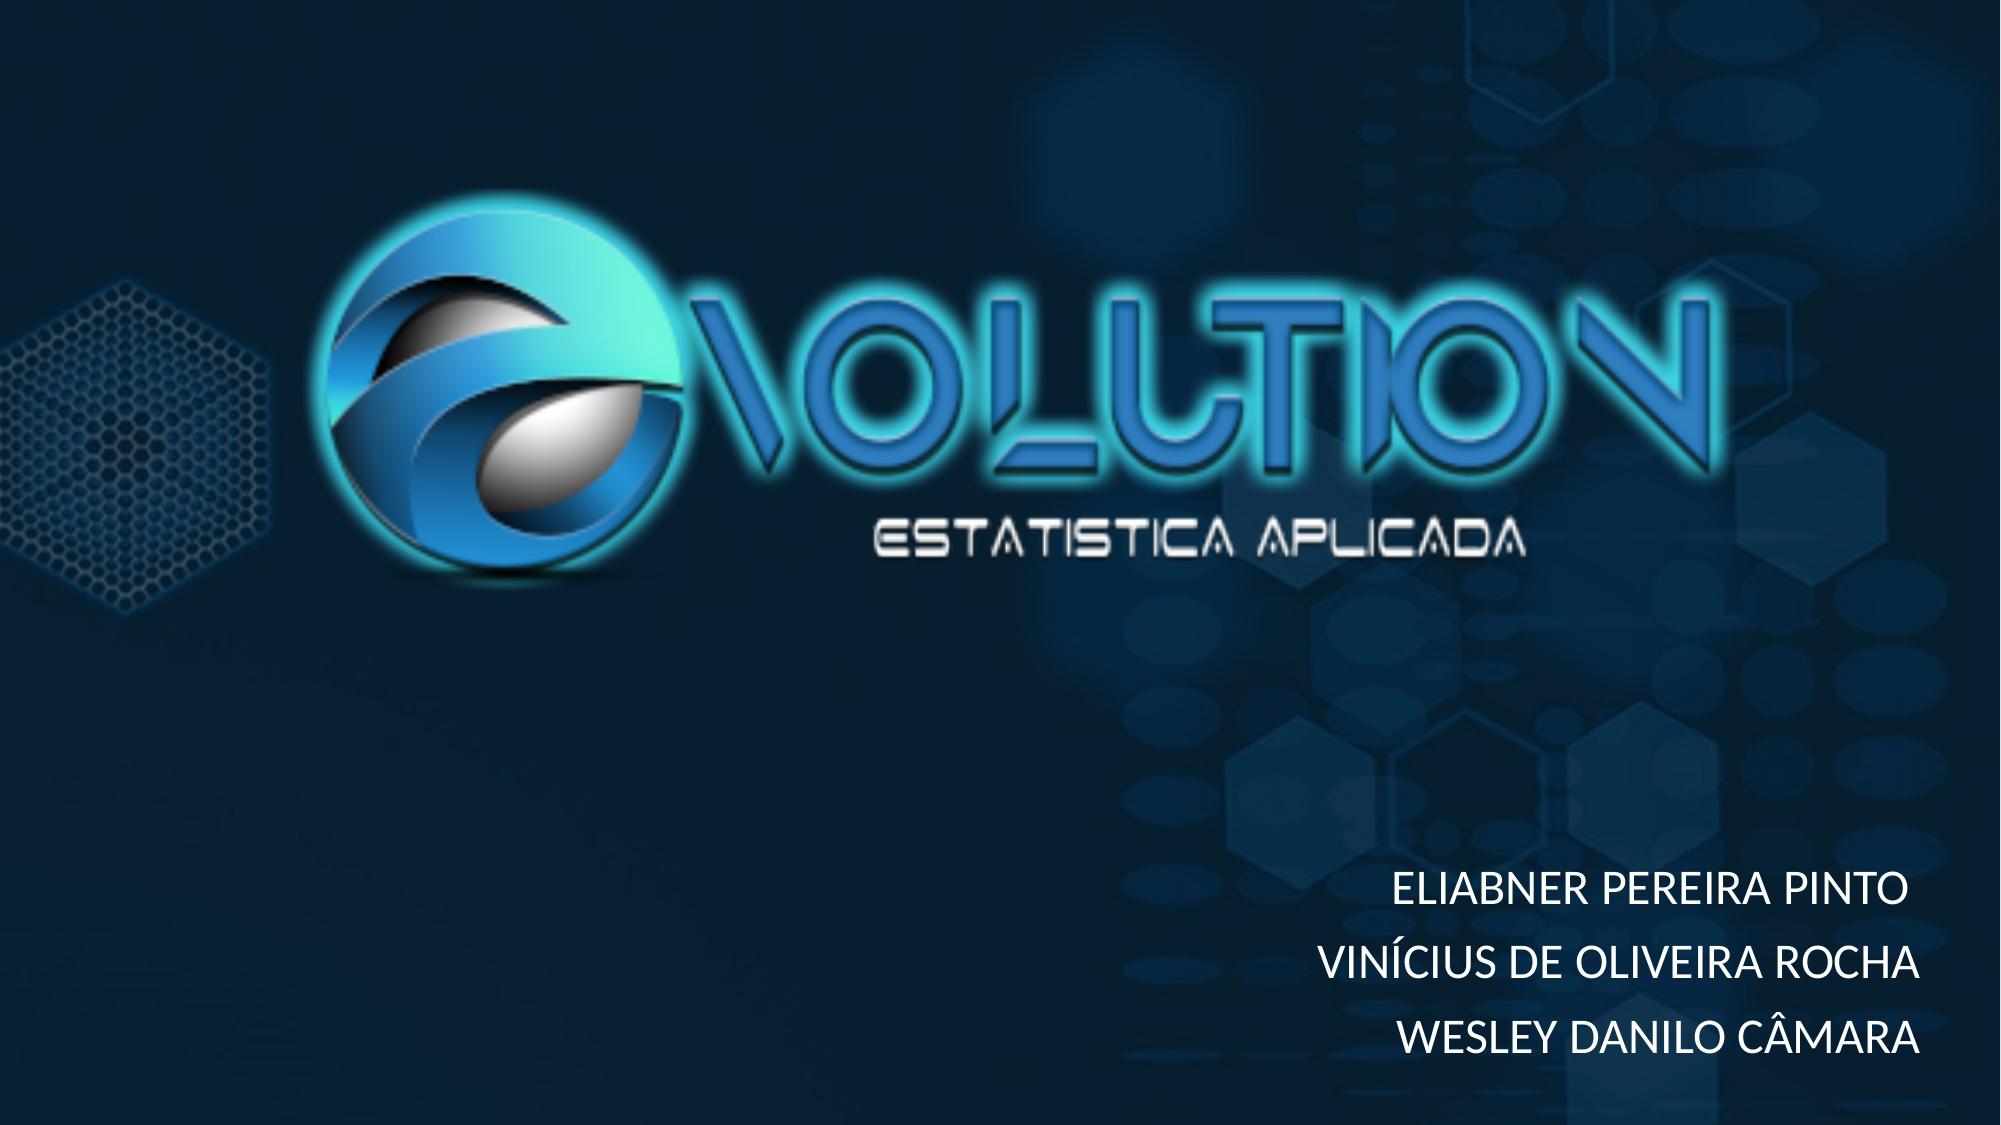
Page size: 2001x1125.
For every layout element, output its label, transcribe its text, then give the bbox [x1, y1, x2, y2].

picture [0, 0, 2001, 1125]
subtitle ELIABNER PEREIRA PINTO VINÍCIUS DE OLIVEIRA ROCHA WESLEY DANILO CÂMARA [436, 853, 1937, 1125]
